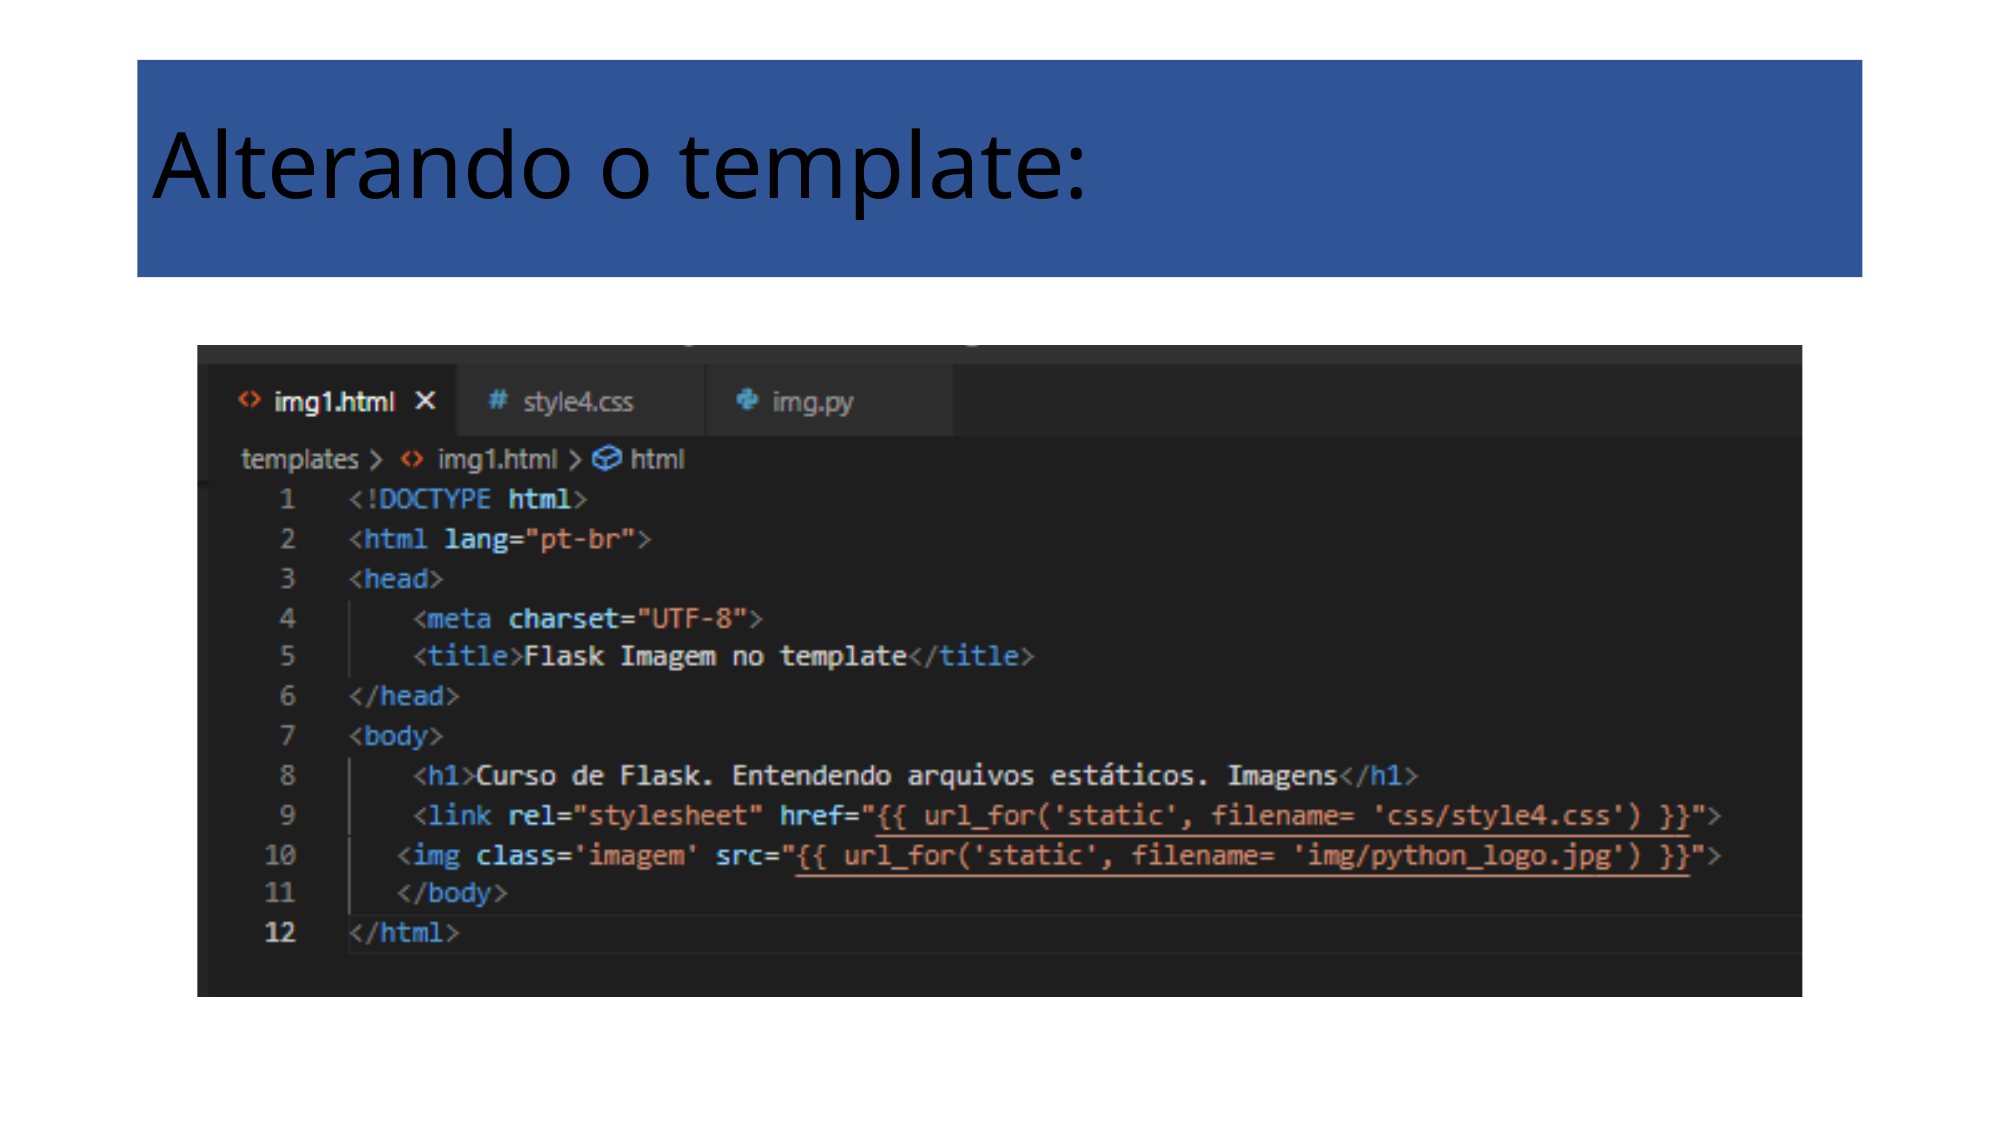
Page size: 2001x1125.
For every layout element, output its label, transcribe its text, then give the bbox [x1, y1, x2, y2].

title Alterando o template: [137, 59, 1863, 278]
picture [197, 345, 1803, 997]
